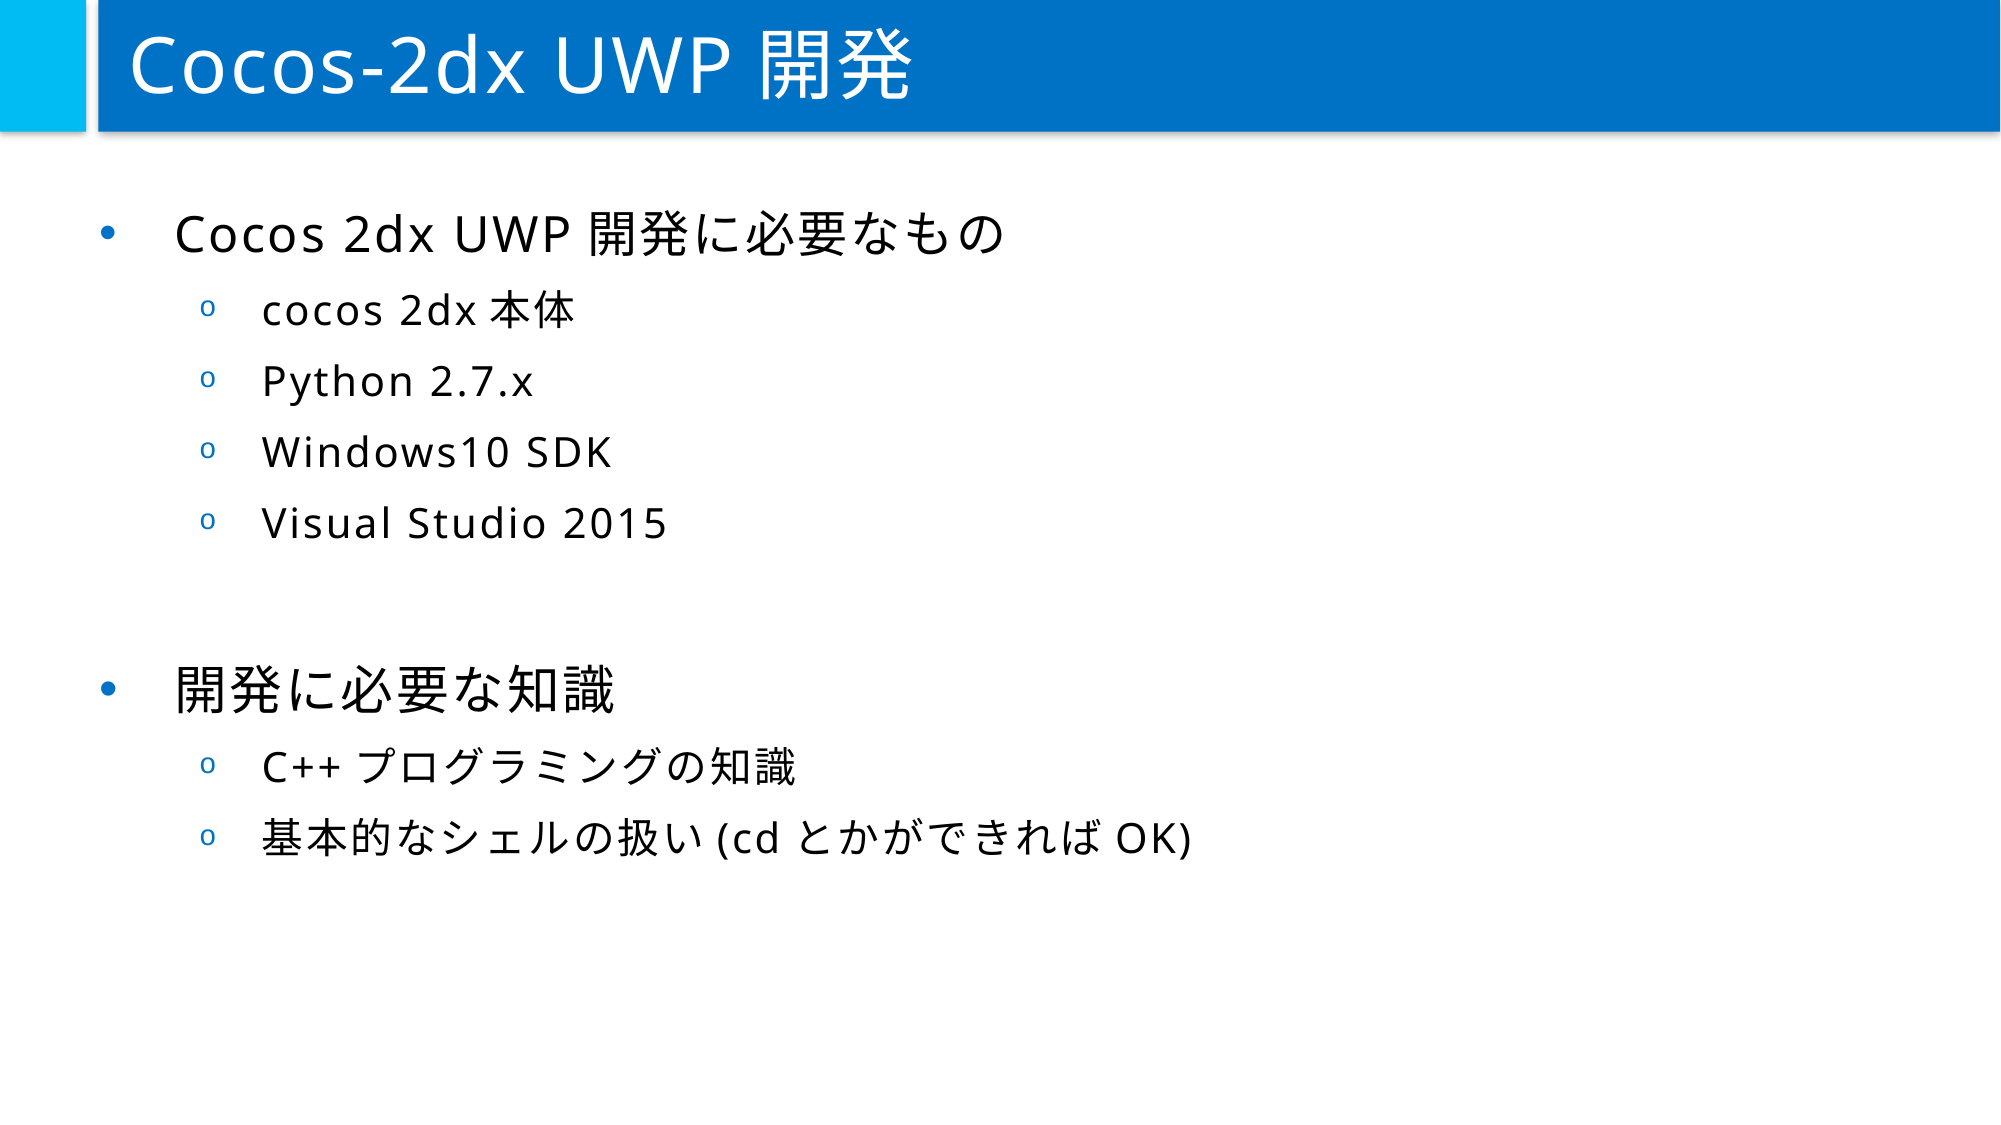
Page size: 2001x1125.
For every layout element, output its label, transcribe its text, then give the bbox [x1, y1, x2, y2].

list Cocos 2dx UWP開発に必要なもの cocos 2dx本体 Python 2.7.x Windows10 SDK Visual Studio 2015 開発に必要な知識 C++プログラミングの知識 基本的なシェルの扱い(cdとかができればOK) [84, 182, 1900, 1005]
title Cocos-2dx UWP開発 [98, 0, 2000, 132]
